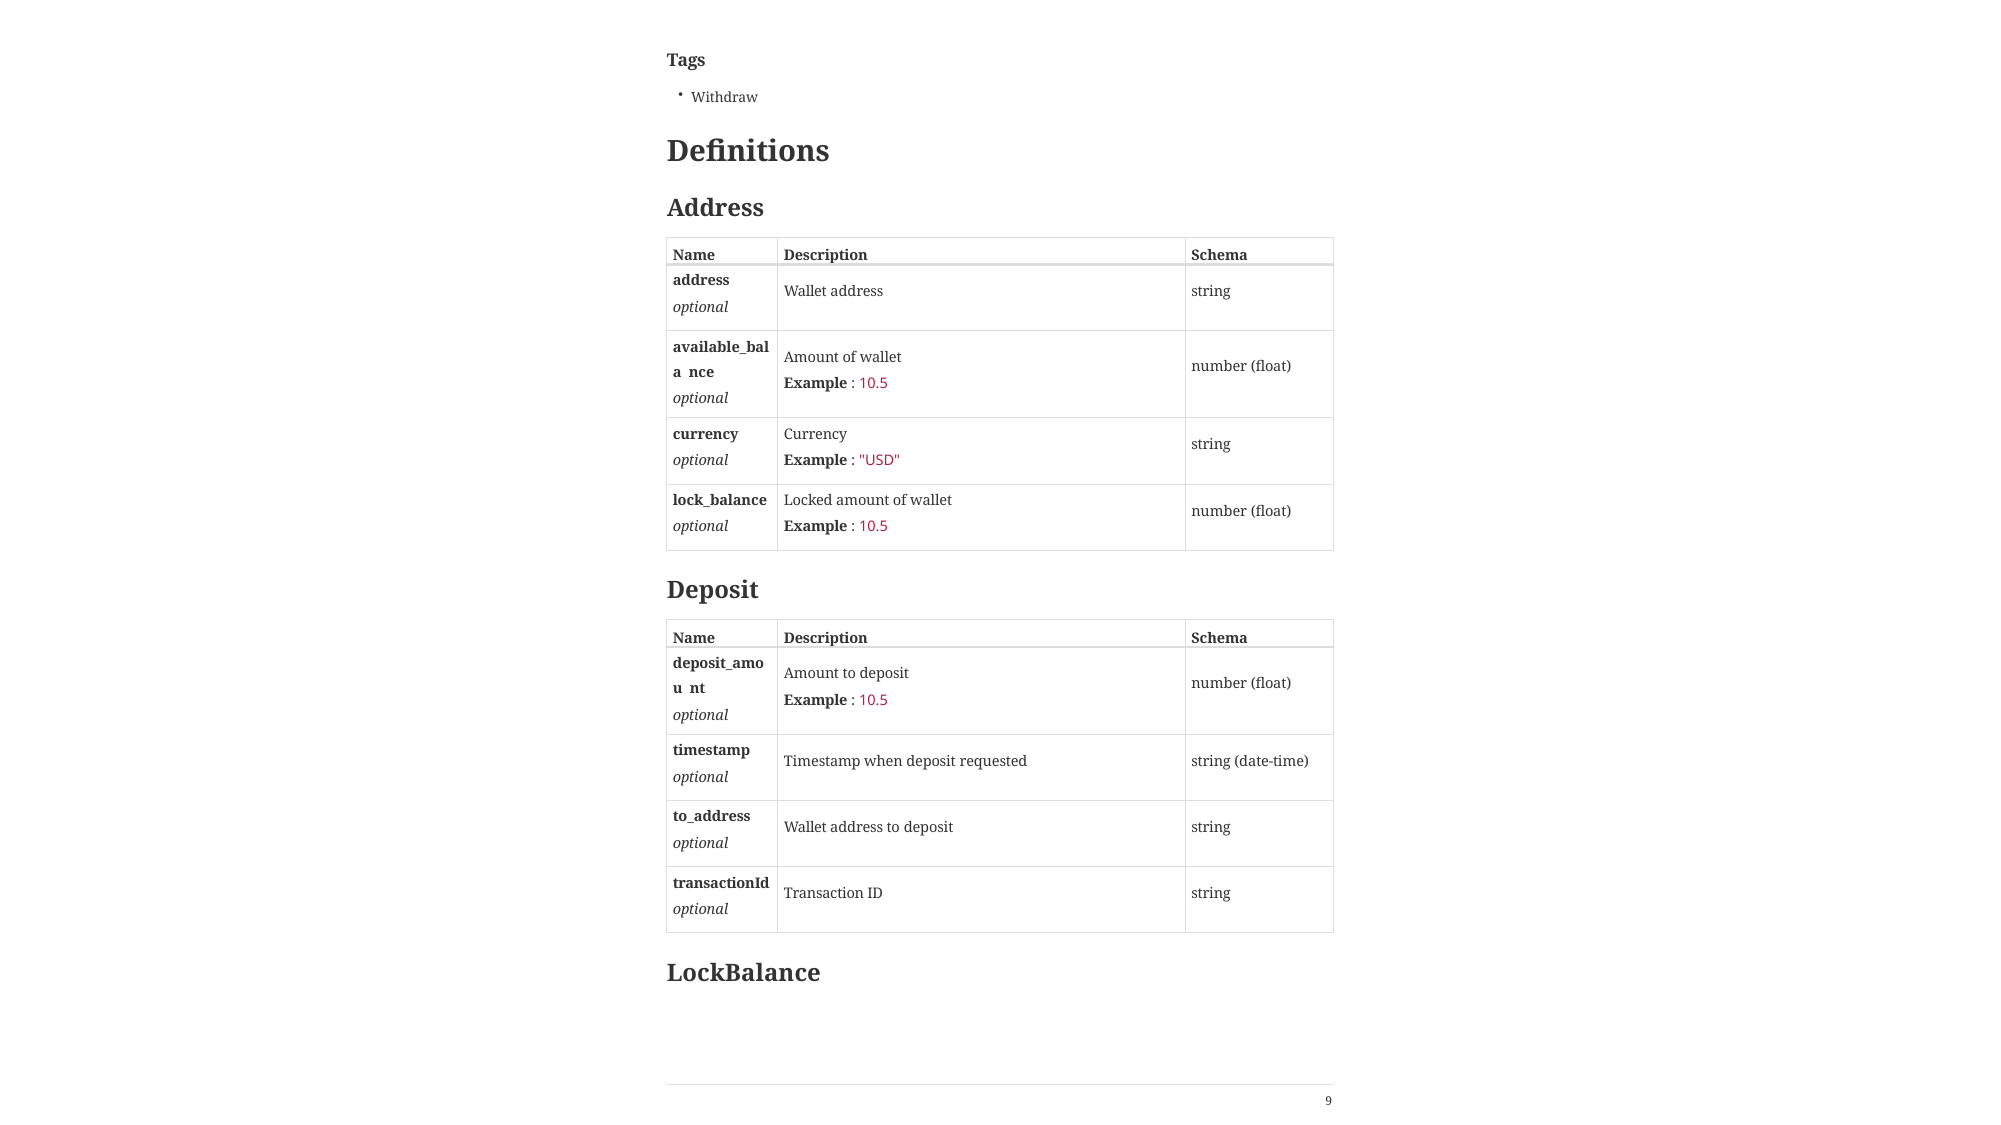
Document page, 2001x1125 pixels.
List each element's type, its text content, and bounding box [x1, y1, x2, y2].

table_cell Timestamp when deposit requested [778, 735, 1185, 800]
table_cell Amount of wallet Example : 10.5 [778, 331, 1185, 417]
table_cell number (float) [1186, 331, 1333, 417]
text_box LockBalance [665, 956, 823, 987]
table_header Schema [1186, 620, 1333, 646]
table_cell transactionId optional [667, 867, 777, 932]
table_cell Amount to deposit Example : 10.5 [778, 648, 1185, 734]
text_box Deposit [665, 573, 761, 604]
table_cell Wallet address to deposit [778, 801, 1185, 866]
text_box 9 [1323, 1092, 1334, 1109]
table_header Description [778, 238, 1185, 263]
table_cell number (float) [1186, 485, 1333, 550]
table_header Schema [1186, 238, 1333, 263]
table_header Name [667, 620, 777, 646]
table_cell string [1186, 801, 1333, 866]
text_box Definitions Address [665, 130, 835, 221]
table_cell string (date-time) [1186, 735, 1333, 800]
table_header Description [778, 620, 1185, 646]
table_cell Transaction ID [778, 867, 1185, 932]
table_cell string [1186, 867, 1333, 932]
text_box Tags Withdraw [665, 47, 761, 105]
table_cell number (float) [1186, 648, 1333, 734]
table_cell lock_balance optional [667, 485, 777, 550]
table_cell available_bala nce optional [667, 331, 777, 417]
table_cell to_address optional [667, 801, 777, 866]
table_cell currency optional [667, 418, 777, 484]
table_cell timestamp optional [667, 735, 777, 800]
table_cell string [1186, 266, 1333, 330]
table_cell Currency Example : "USD" [778, 418, 1185, 484]
table_cell string [1186, 418, 1333, 484]
table_cell deposit_amou nt optional [667, 648, 777, 734]
table_cell address optional [667, 266, 777, 330]
table_cell Locked amount of wallet Example : 10.5 [778, 485, 1185, 550]
table_header Name [667, 238, 777, 263]
table_cell Wallet address [778, 266, 1185, 330]
